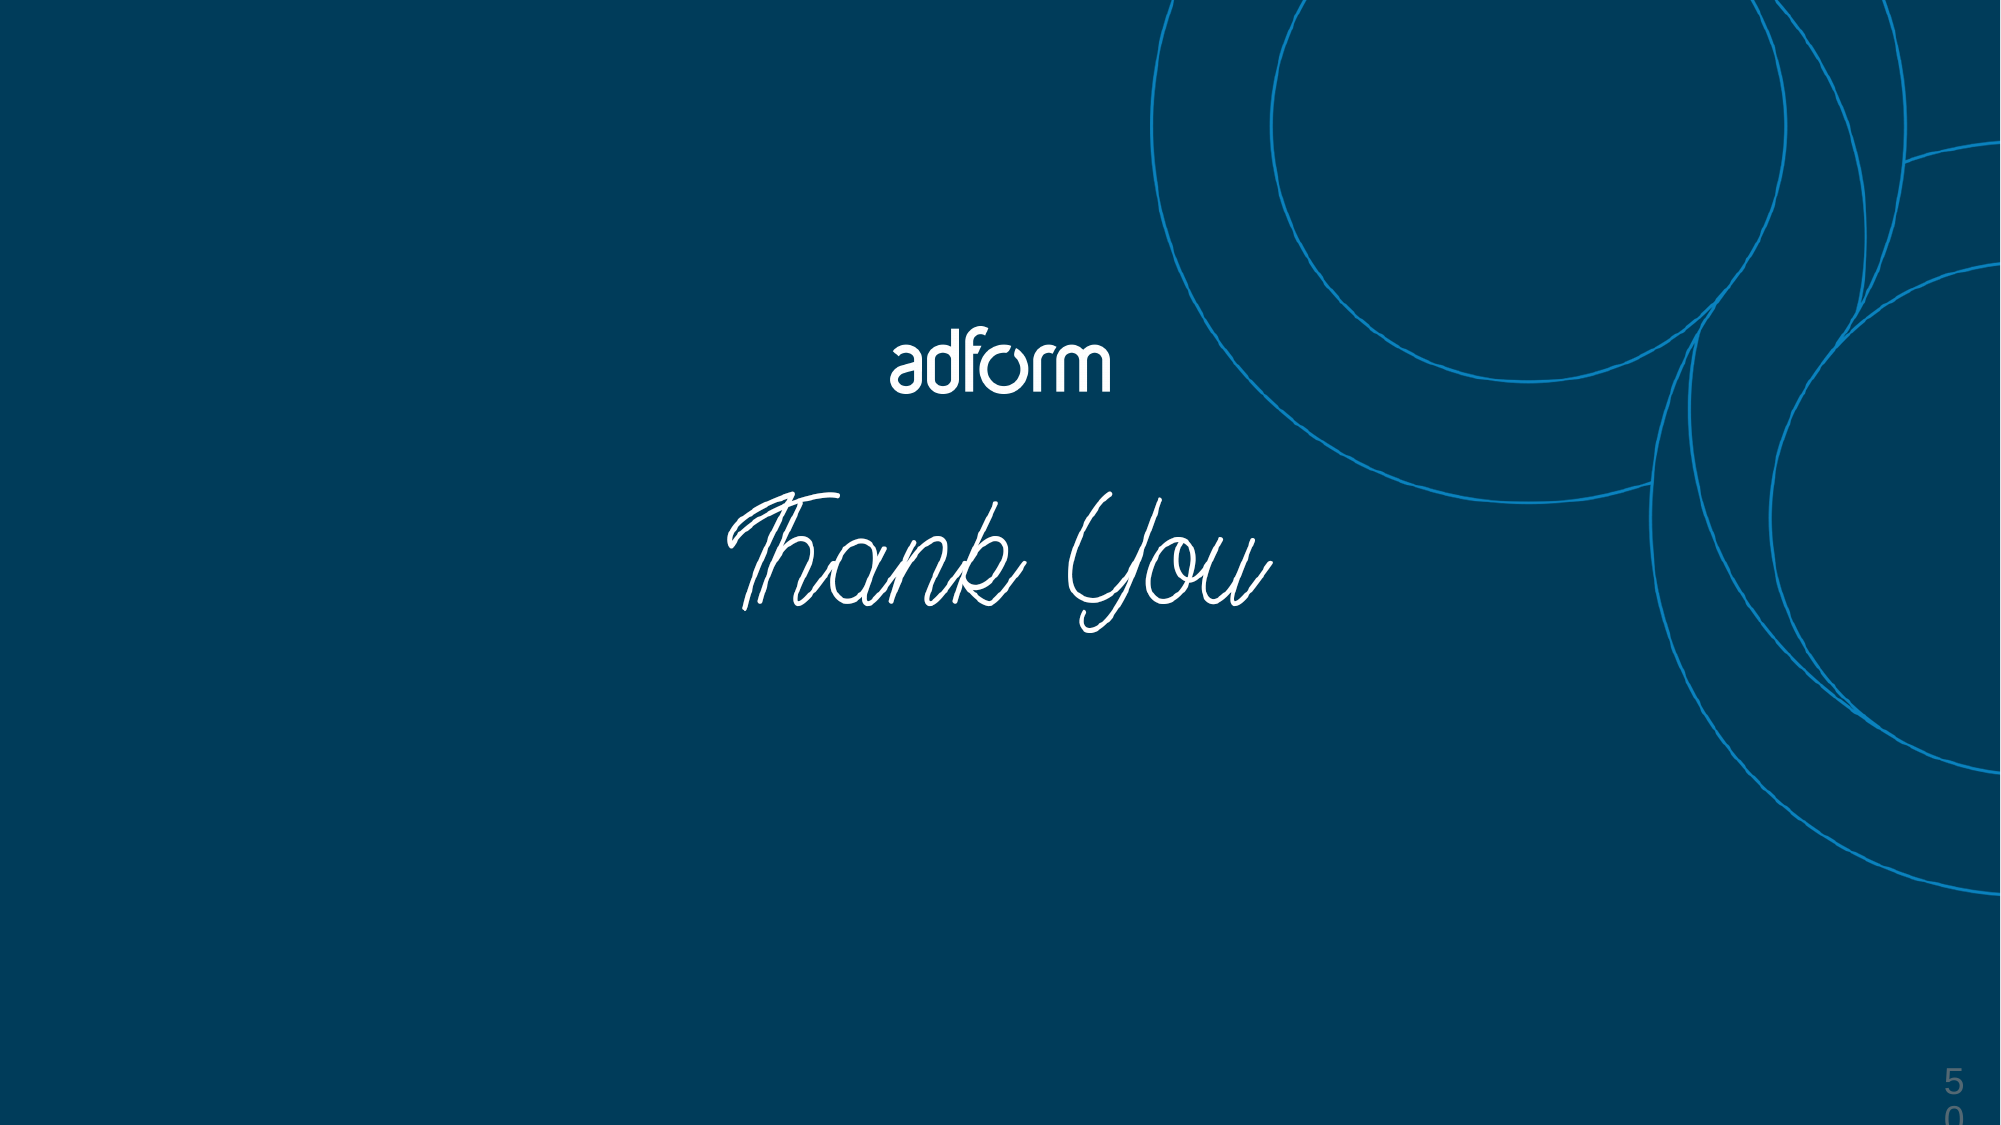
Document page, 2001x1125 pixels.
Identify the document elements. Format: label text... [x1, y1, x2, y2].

picture [1069, 492, 1161, 632]
picture [728, 492, 1026, 610]
picture [966, 327, 987, 391]
picture [980, 345, 1028, 393]
picture [891, 345, 921, 393]
slide_number 50 [1929, 1050, 2000, 1110]
picture [1034, 345, 1055, 391]
picture [1057, 345, 1109, 391]
picture [928, 329, 958, 393]
picture [1146, 538, 1272, 605]
